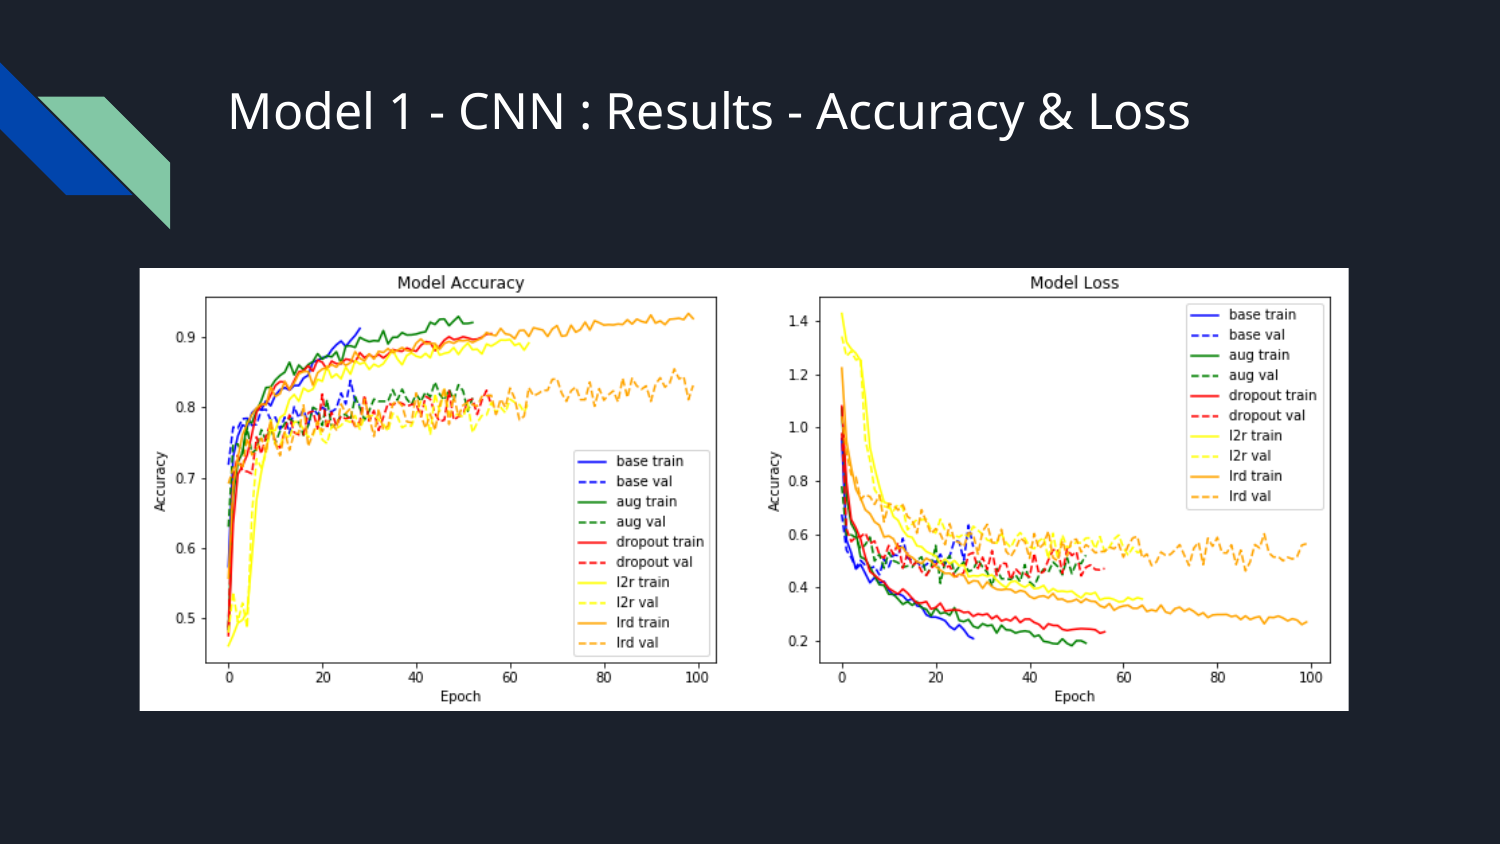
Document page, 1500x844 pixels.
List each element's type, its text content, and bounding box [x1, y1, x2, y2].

picture [139, 268, 1349, 711]
title Model 1 - CNN : Results - Accuracy & Loss [212, 64, 1445, 215]
